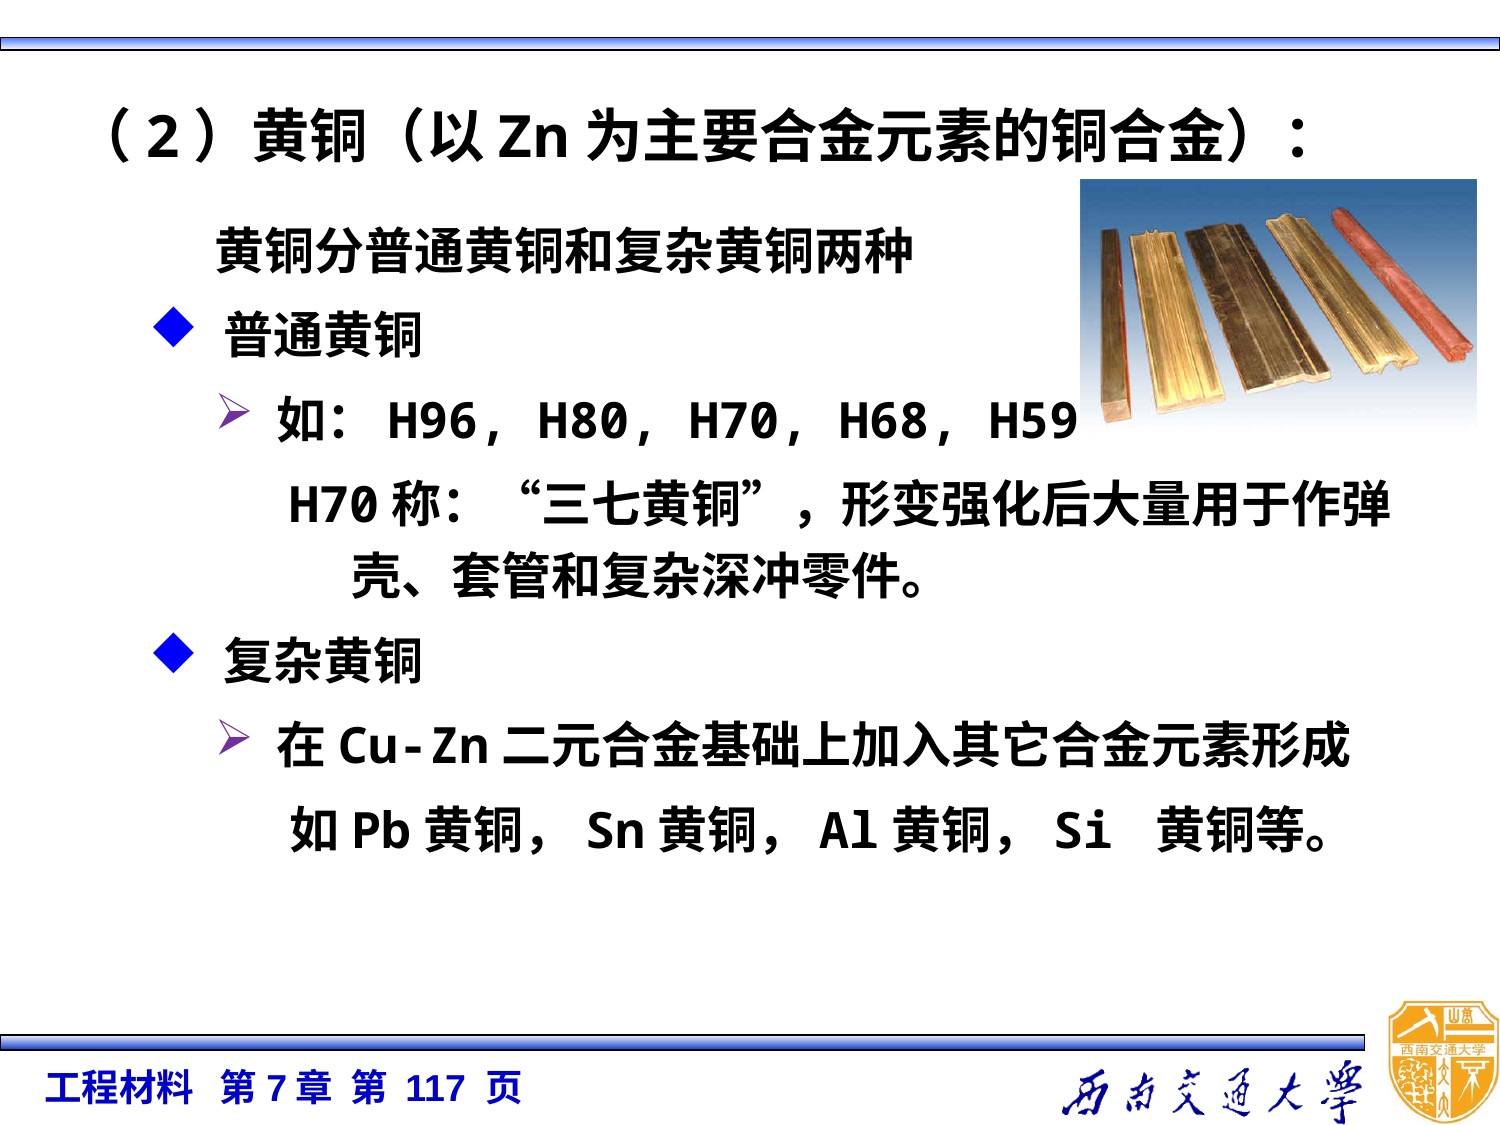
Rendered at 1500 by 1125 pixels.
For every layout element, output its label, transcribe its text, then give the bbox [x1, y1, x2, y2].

picture [1387, 999, 1500, 1125]
picture [1062, 1059, 1363, 1125]
picture [1080, 179, 1477, 445]
list （2）黄铜（以Zn为主要合金元素的铜合金）： 黄铜分普通黄铜和复杂黄铜两种 普通黄铜 如：H96, H80, H70, H68, H59等。 H70称：“三七黄铜”，形变强化后大量用于作弹壳、套管和复杂深冲零件。 复杂黄铜 在Cu-Zn二元合金基础上加入其它合金元素形成 如Pb黄铜，Sn黄铜，Al黄铜，Si 黄铜等。 [49, 77, 1451, 989]
